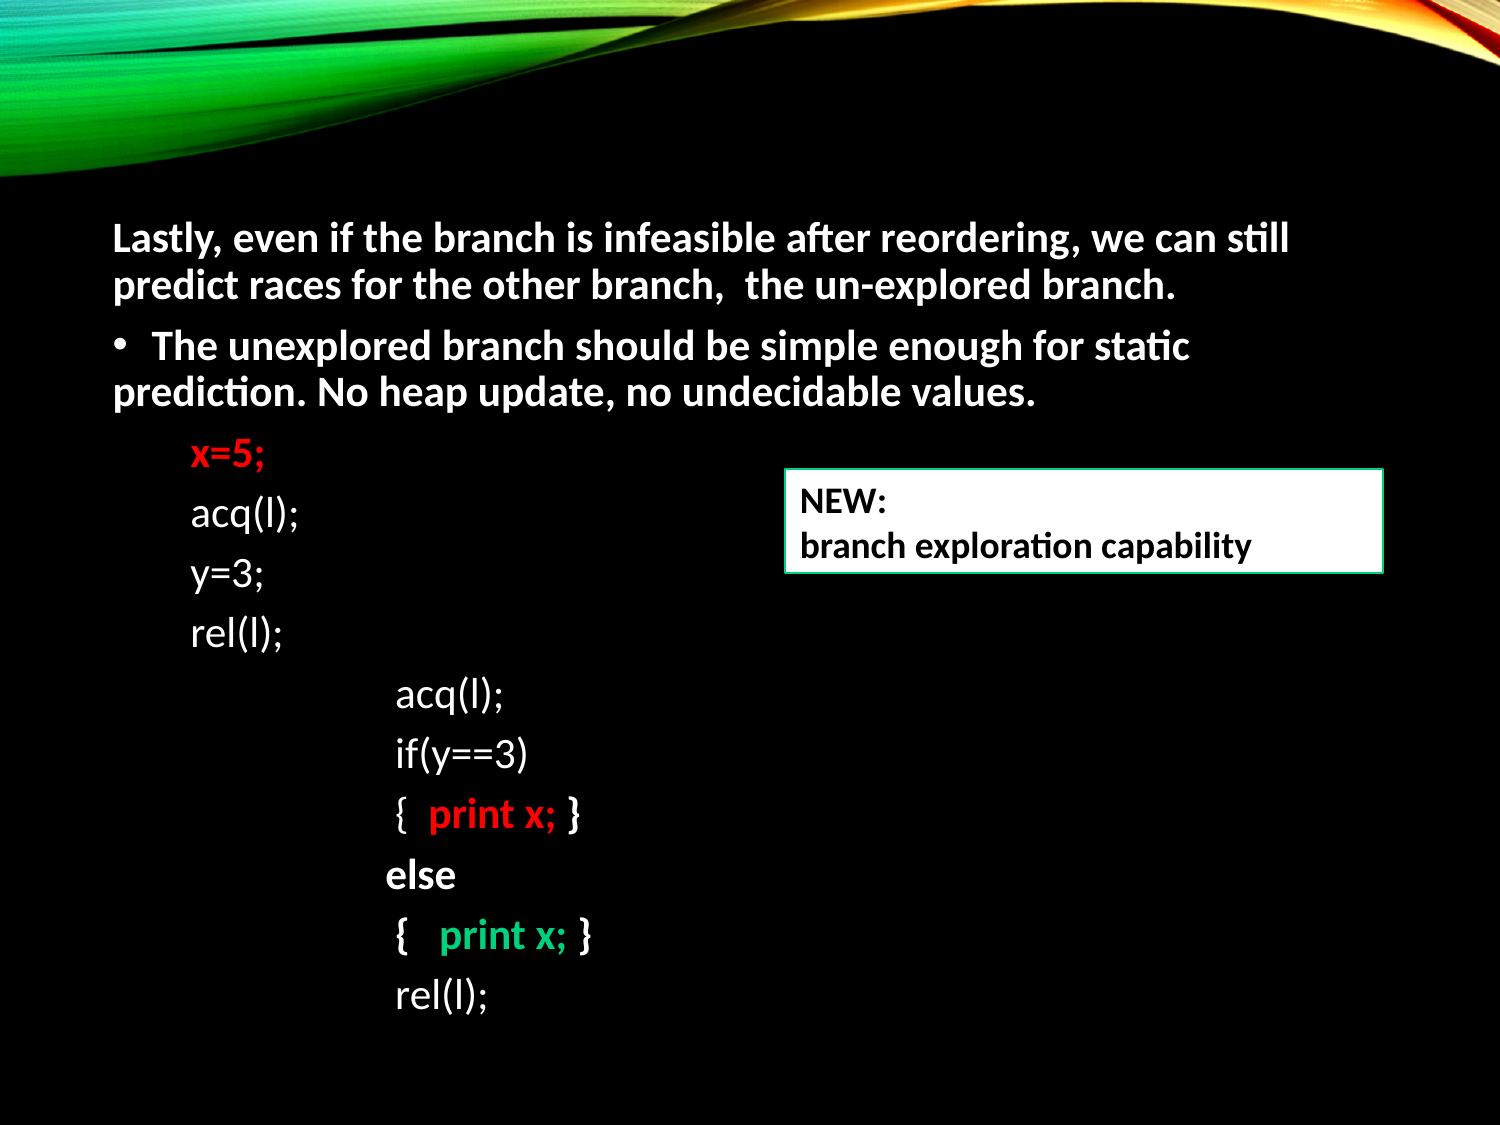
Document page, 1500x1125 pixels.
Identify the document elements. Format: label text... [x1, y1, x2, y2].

list Lastly, even if the branch is infeasible after reordering, we can still predict races for the other branch, the un-explored branch. The unexplored branch should be simple enough for static prediction. No heap update, no undecidable values. x=5; acq(l); y=3; rel(l); acq(l); if(y==3) { print x; } else { print x; } rel(l); [97, 208, 1403, 1028]
picture [0, 0, 1500, 178]
text_box NEW: branch exploration capability [784, 468, 1384, 574]
